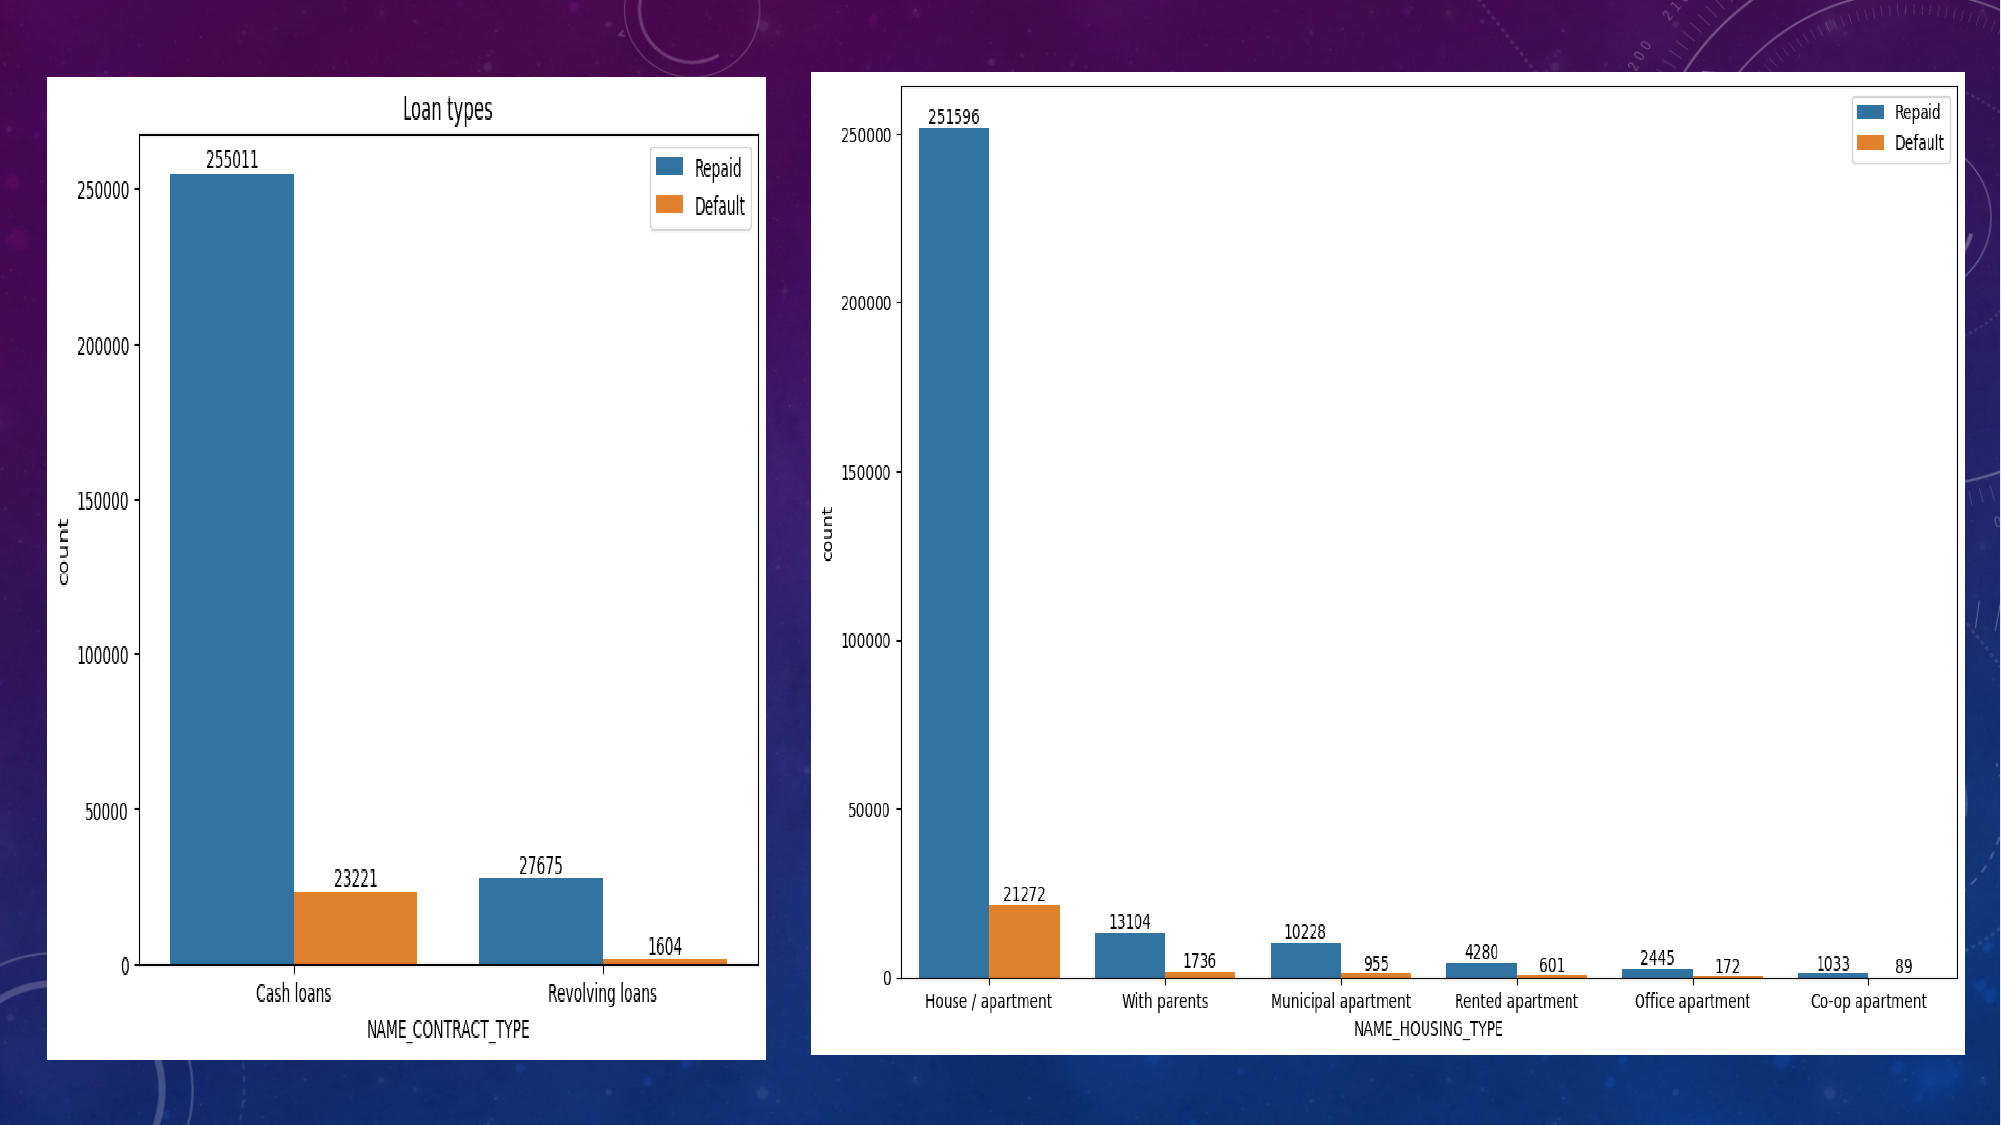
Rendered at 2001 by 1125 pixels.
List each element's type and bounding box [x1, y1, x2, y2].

picture [0, 0, 2001, 1125]
list [47, 77, 767, 1060]
